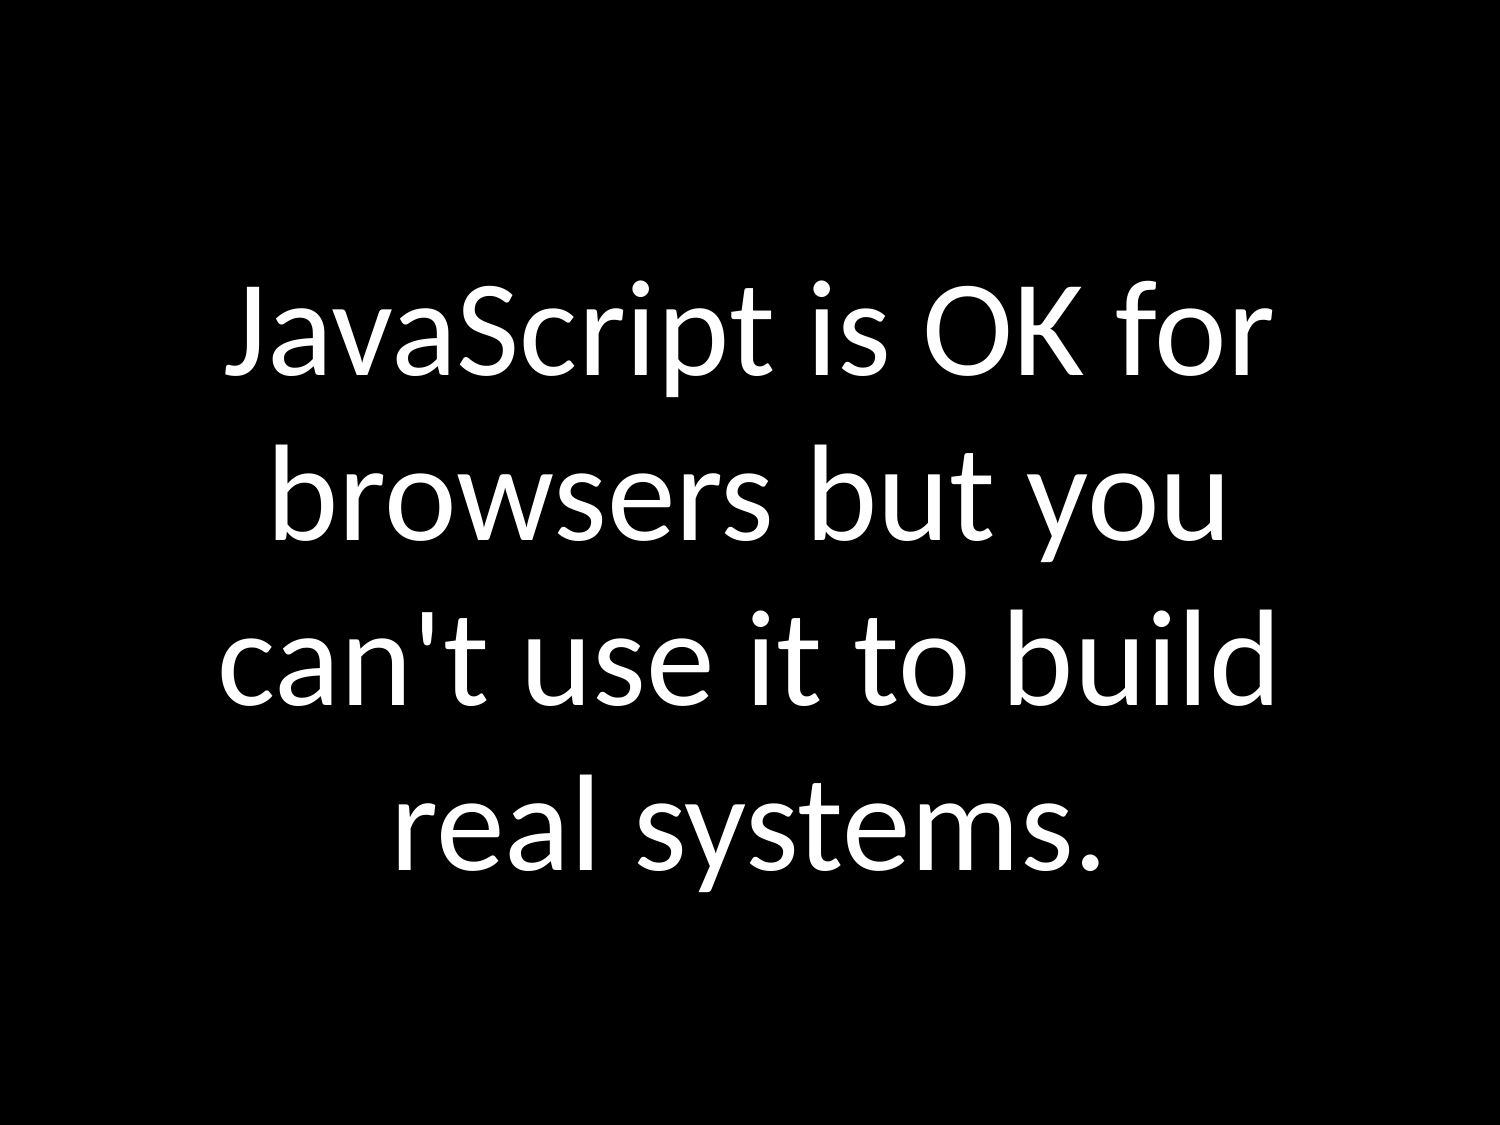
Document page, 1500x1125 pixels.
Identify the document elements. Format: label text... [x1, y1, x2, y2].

title JavaScript is OK for browsers but you can't use it to build real systems. [112, 220, 1388, 915]
